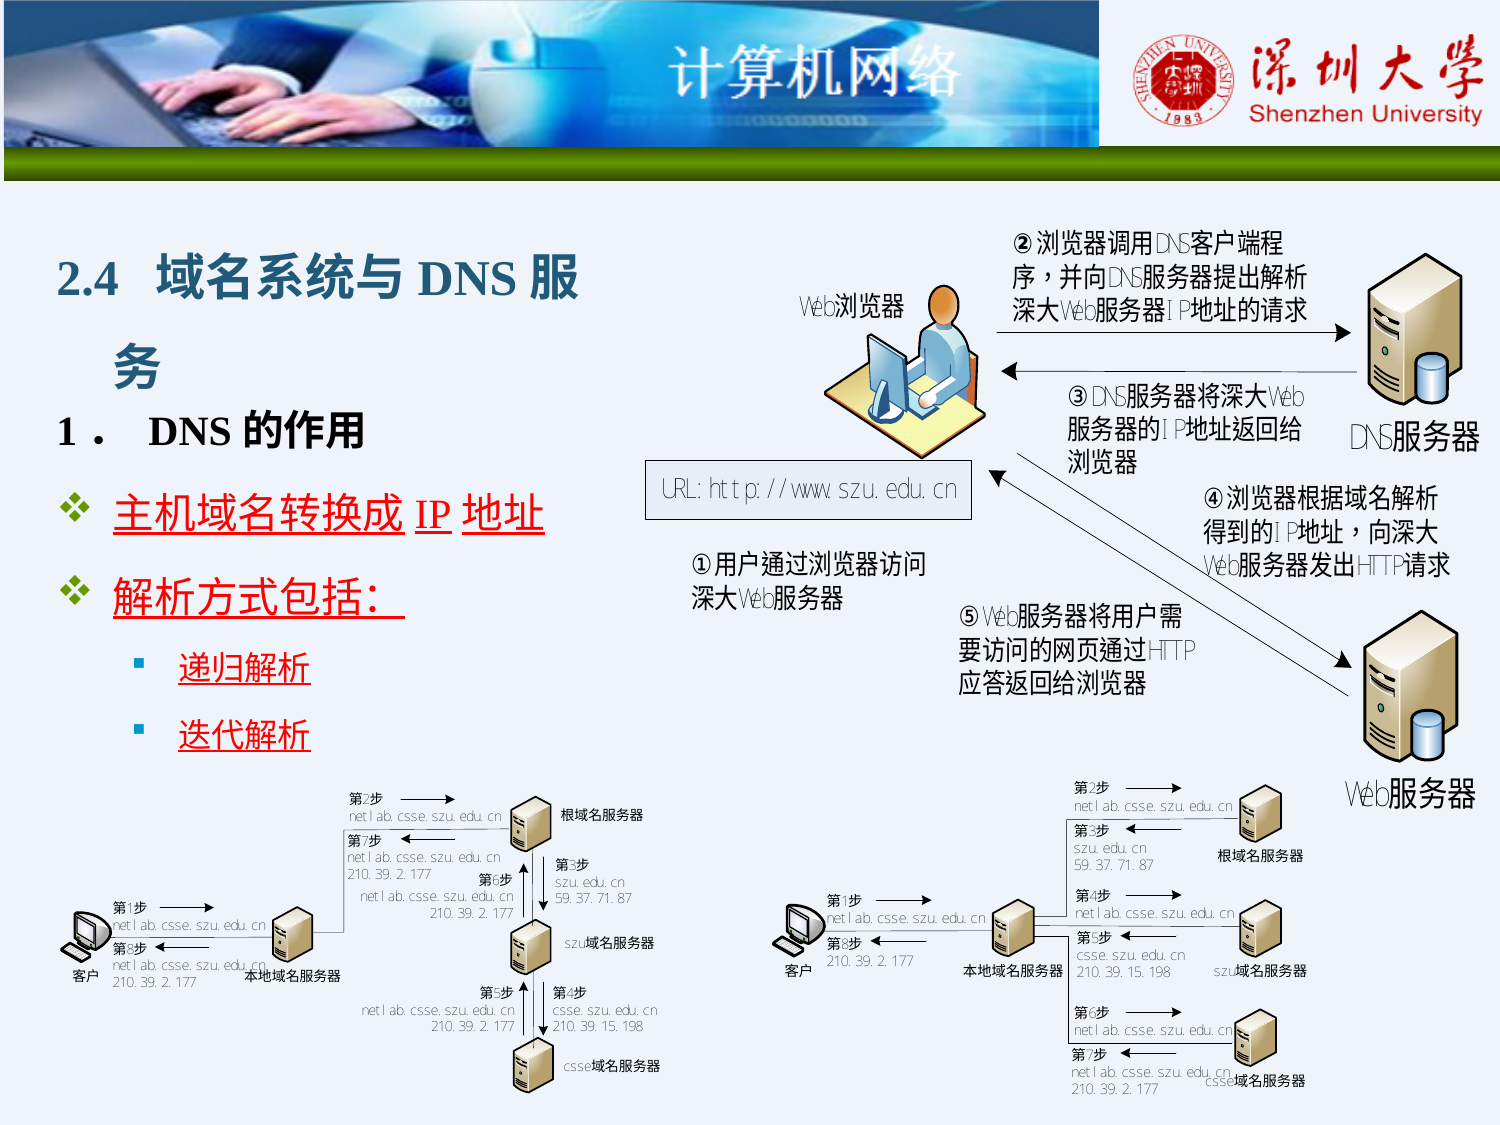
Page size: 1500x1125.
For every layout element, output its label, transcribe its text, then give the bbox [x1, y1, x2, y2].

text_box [641, 219, 1500, 835]
list 2.4 域名系统与DNS服务 1． DNS的作用 主机域名转换成IP地址 解析方式包括： 递归解析 迭代解析 [41, 208, 632, 882]
picture [3, 1, 1099, 147]
picture [1113, 18, 1488, 147]
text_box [768, 774, 1321, 1102]
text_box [56, 786, 674, 1125]
